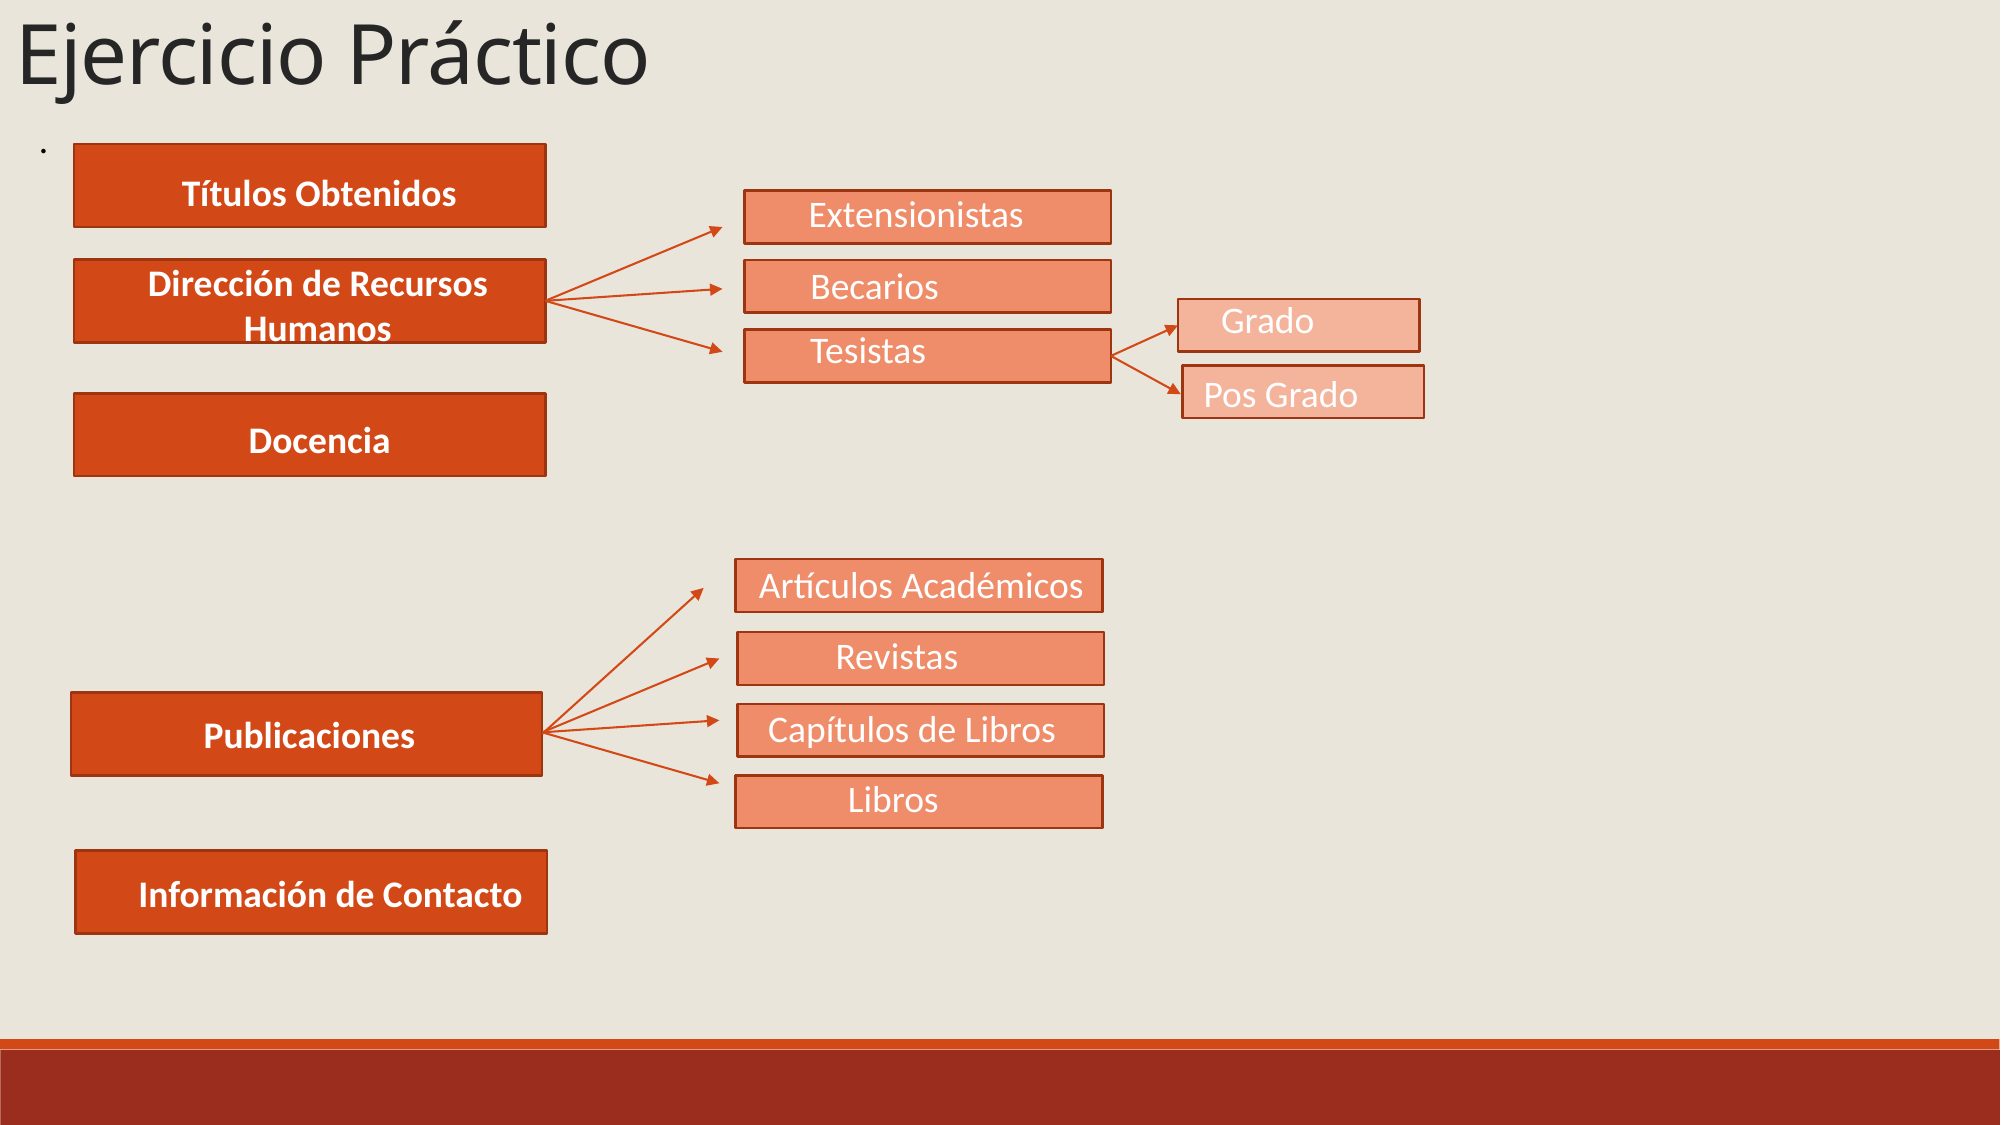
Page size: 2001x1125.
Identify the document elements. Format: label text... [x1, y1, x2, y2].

text_box Becarios [795, 254, 1061, 315]
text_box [1110, 324, 1179, 354]
text_box [736, 703, 753, 758]
text_box Capítulos de Libros [753, 698, 1149, 758]
text_box [734, 558, 744, 613]
text_box Grado [1206, 288, 1471, 349]
text_box [73, 392, 547, 477]
text_box [1061, 259, 1112, 314]
text_box Libros [833, 767, 1098, 828]
text_box [517, 258, 542, 344]
text_box [73, 143, 547, 228]
text_box [1177, 298, 1421, 353]
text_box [544, 226, 723, 288]
title Ejercicio Práctico [0, 0, 1856, 109]
text_box Dirección de Recursos Humanos [119, 251, 517, 356]
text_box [544, 300, 723, 353]
text_box [743, 259, 795, 314]
text_box Extensionistas [793, 183, 1059, 243]
text_box [736, 631, 1105, 686]
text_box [712, 657, 720, 716]
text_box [1110, 355, 1182, 395]
text_box [74, 849, 548, 935]
text_box Tesistas [795, 319, 1060, 379]
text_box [712, 719, 720, 728]
text_box [734, 774, 1104, 829]
text_box [743, 328, 1107, 384]
text_box [73, 258, 119, 344]
text_box . [24, 108, 1705, 214]
text_box Pos Grado [1188, 362, 1454, 423]
text_box Títulos Obtenidos [120, 161, 518, 221]
text_box Artículos Académicos [744, 554, 1126, 614]
text_box Docencia [120, 408, 519, 469]
text_box Información de Contacto [112, 863, 549, 923]
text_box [541, 587, 704, 735]
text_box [544, 288, 723, 300]
text_box [70, 691, 538, 777]
text_box [743, 189, 1112, 245]
text_box Publicaciones [110, 703, 509, 764]
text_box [541, 731, 720, 784]
text_box [1181, 400, 1188, 419]
text_box Revistas [820, 624, 1086, 685]
